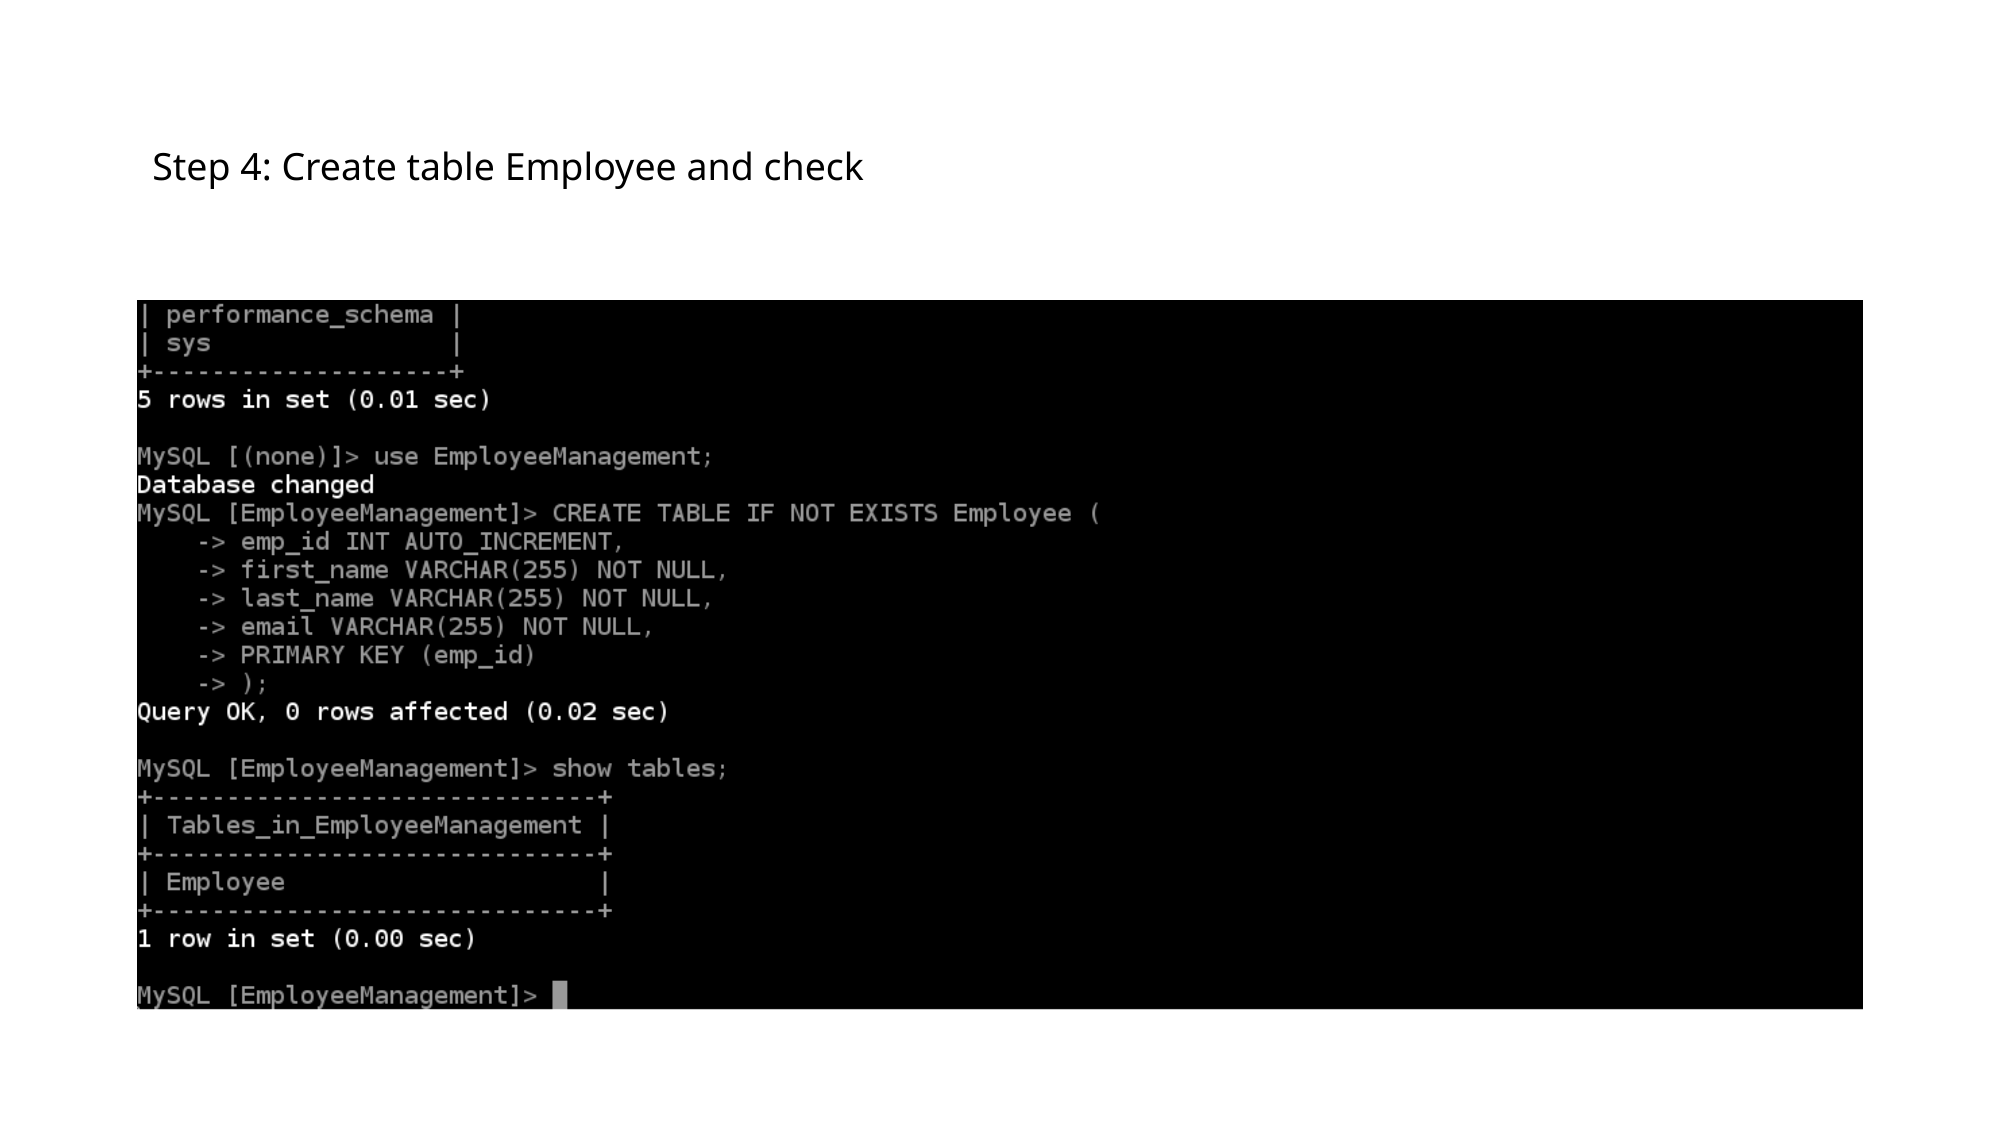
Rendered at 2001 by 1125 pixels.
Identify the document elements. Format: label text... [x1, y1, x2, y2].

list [137, 300, 1863, 1012]
title Step 4: Create table Employee and check [137, 59, 1863, 278]
